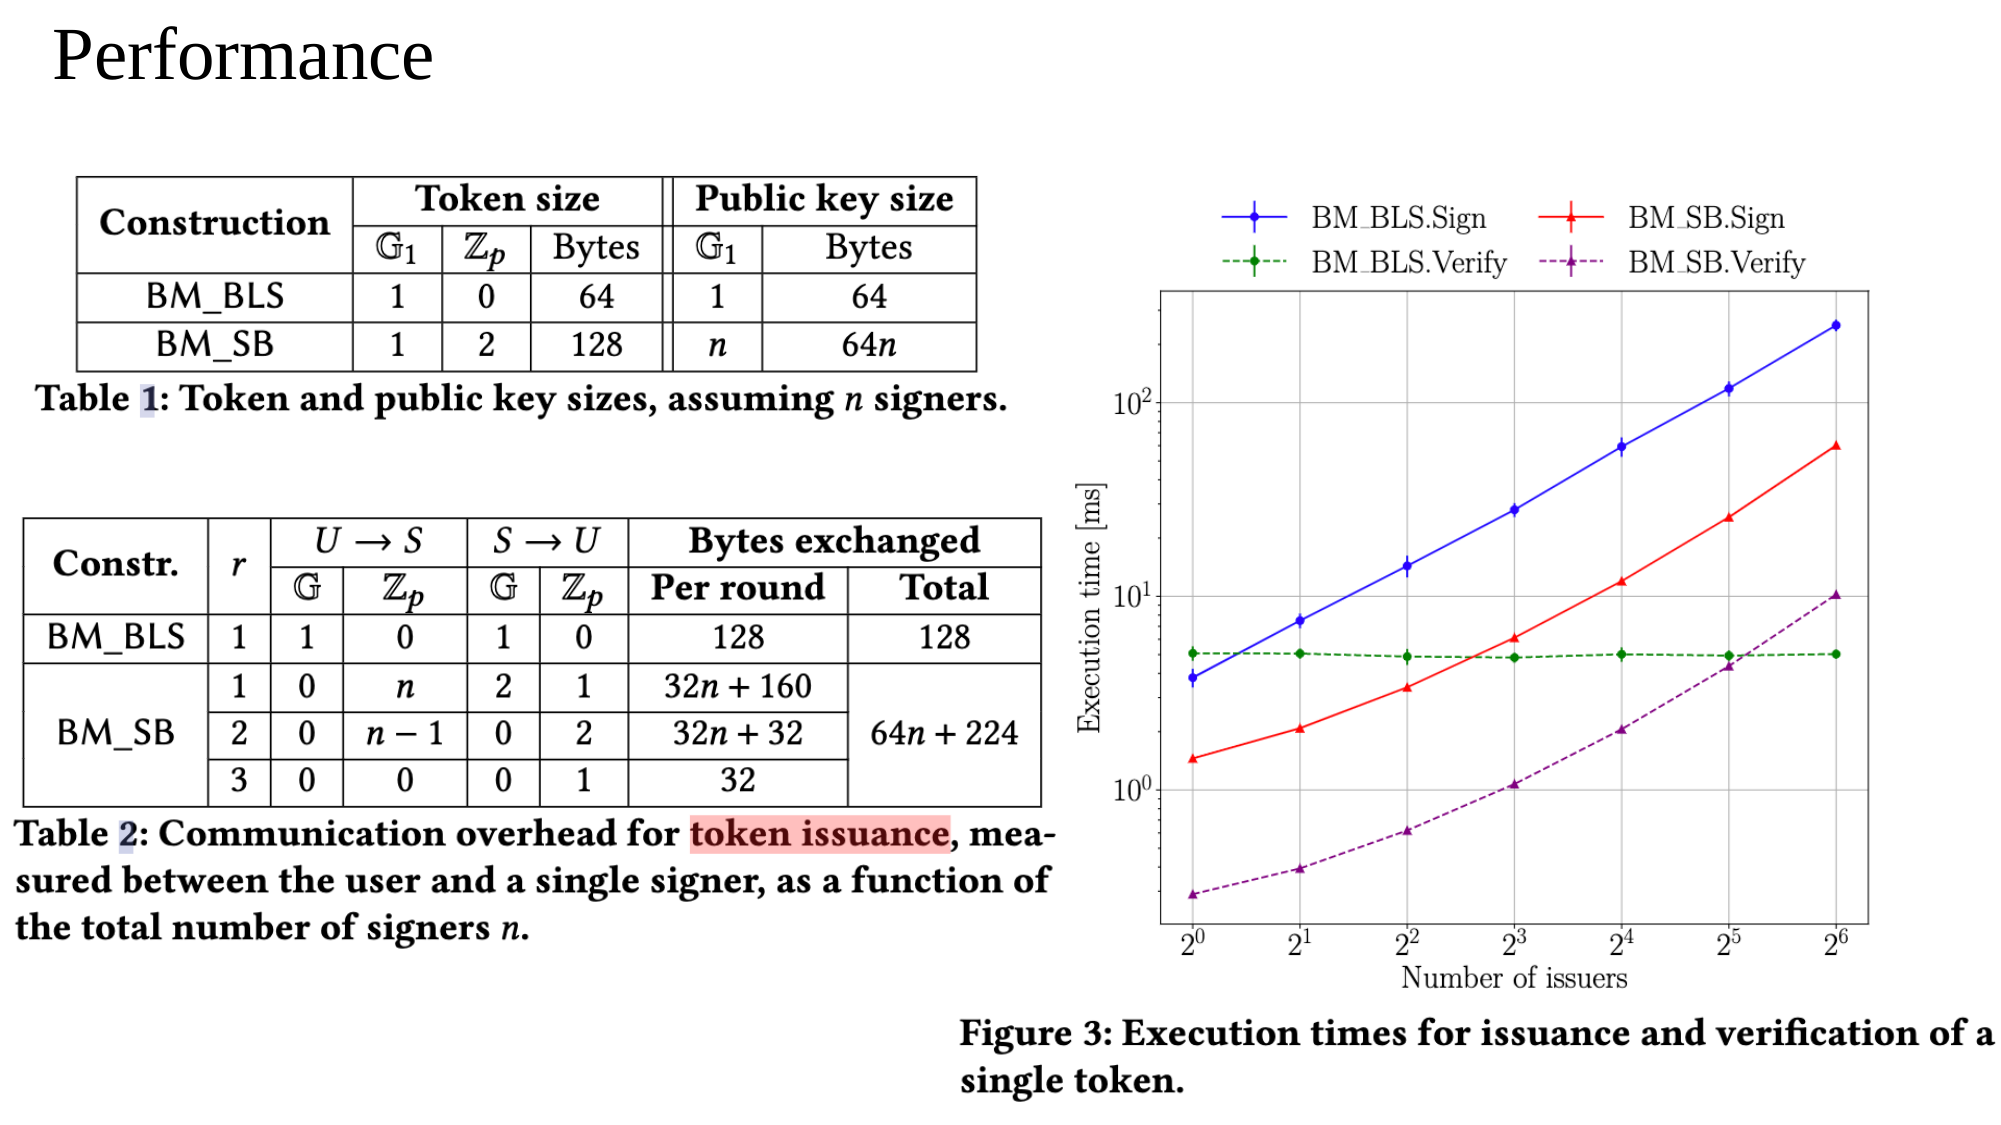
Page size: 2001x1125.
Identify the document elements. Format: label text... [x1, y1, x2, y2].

picture [19, 152, 1041, 449]
text_box Performance [0, 0, 1275, 111]
picture [0, 180, 2000, 1105]
